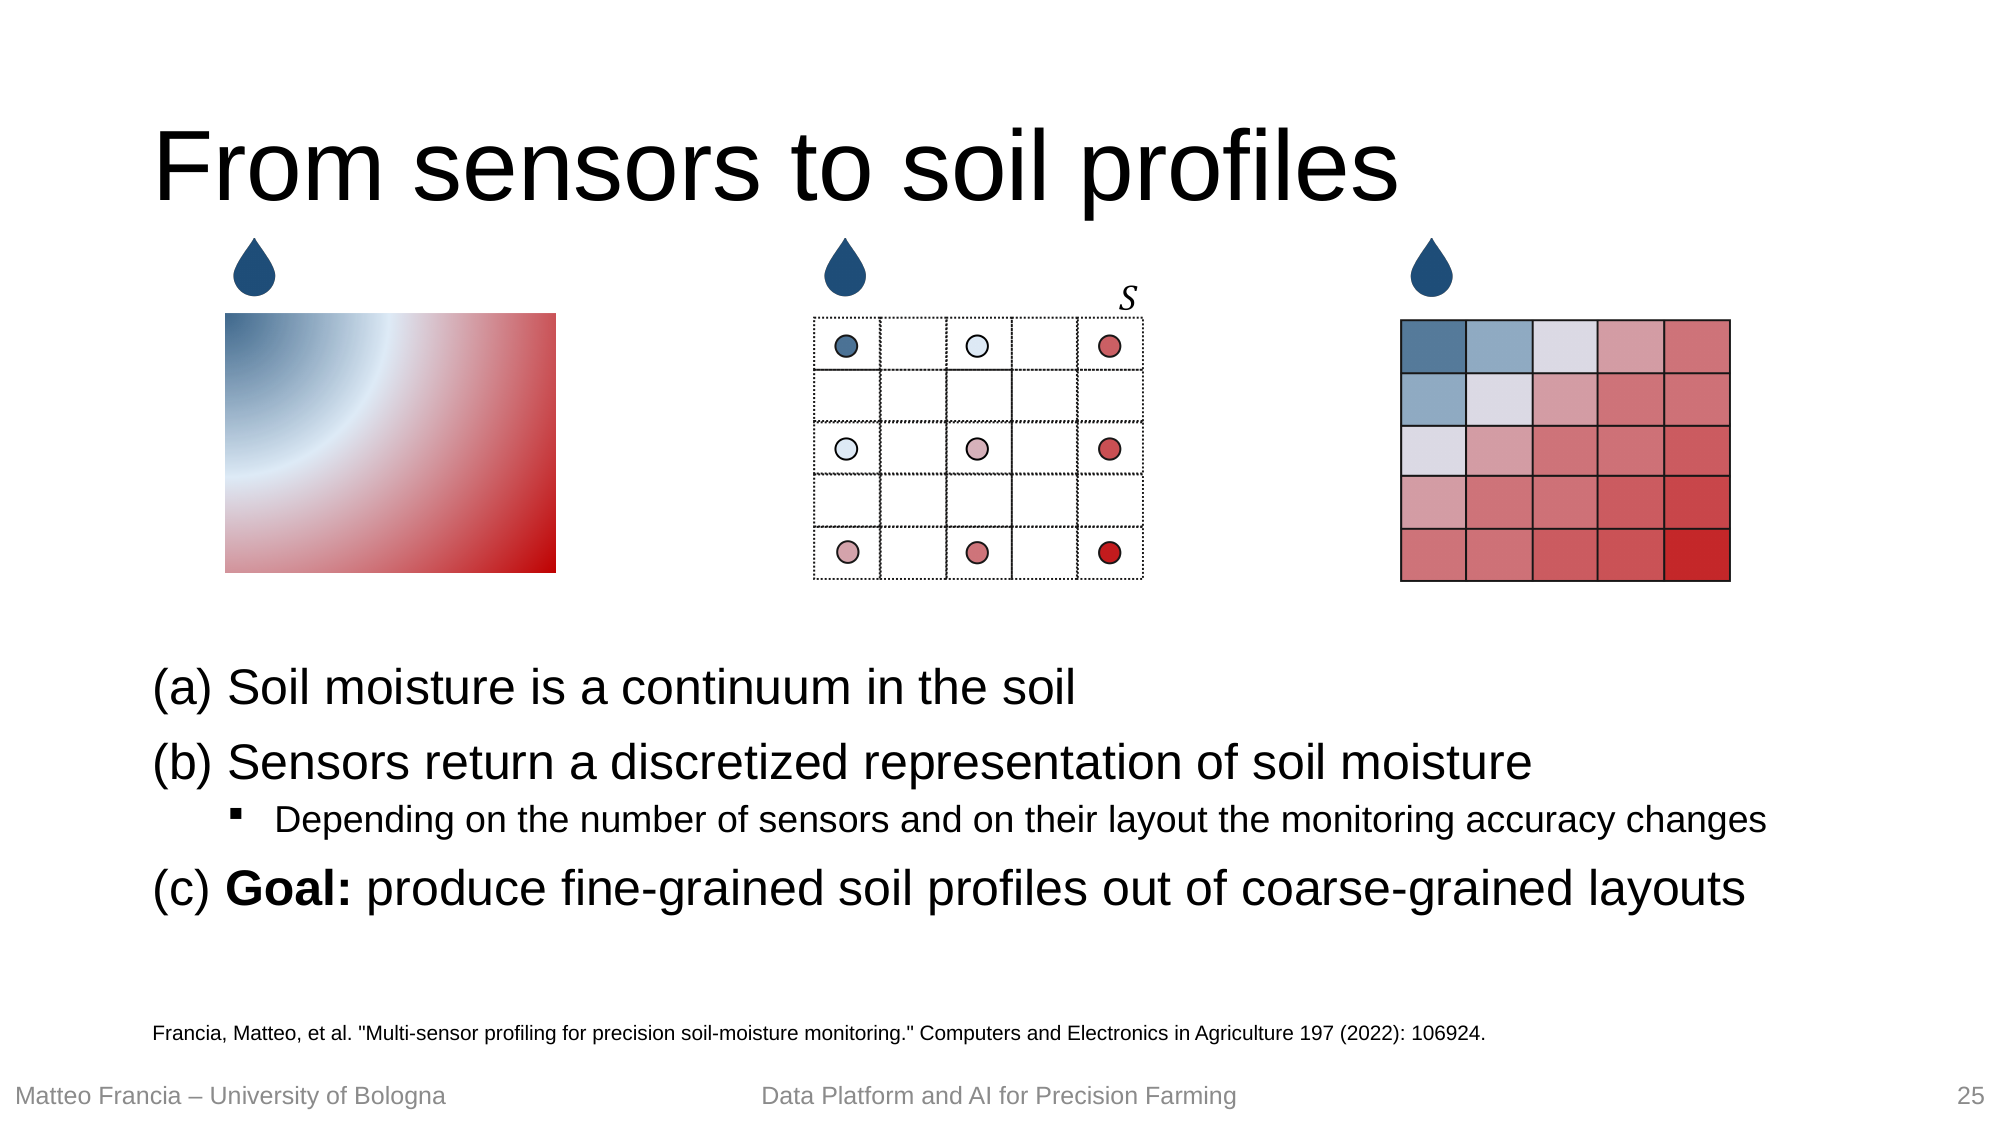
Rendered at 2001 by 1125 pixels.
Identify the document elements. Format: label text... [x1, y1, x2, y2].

picture [1400, 238, 1731, 582]
slide_number 25 [1550, 1065, 2000, 1125]
list (a) Soil moisture is a continuum in the soil (b) Sensors return a discretized representation of soil moisture Depending on the number of sensors and on their layout the monitoring accuracy changes (c) Goal: produce fine-grained soil profiles out of coarse-grained layouts [137, 278, 1863, 993]
picture [813, 238, 1144, 580]
footer Matteo Francia – University of Bologna [0, 1065, 466, 1125]
text_box [137, 1003, 1863, 1064]
title From sensors to soil profiles [137, 59, 1863, 278]
picture [225, 238, 556, 573]
